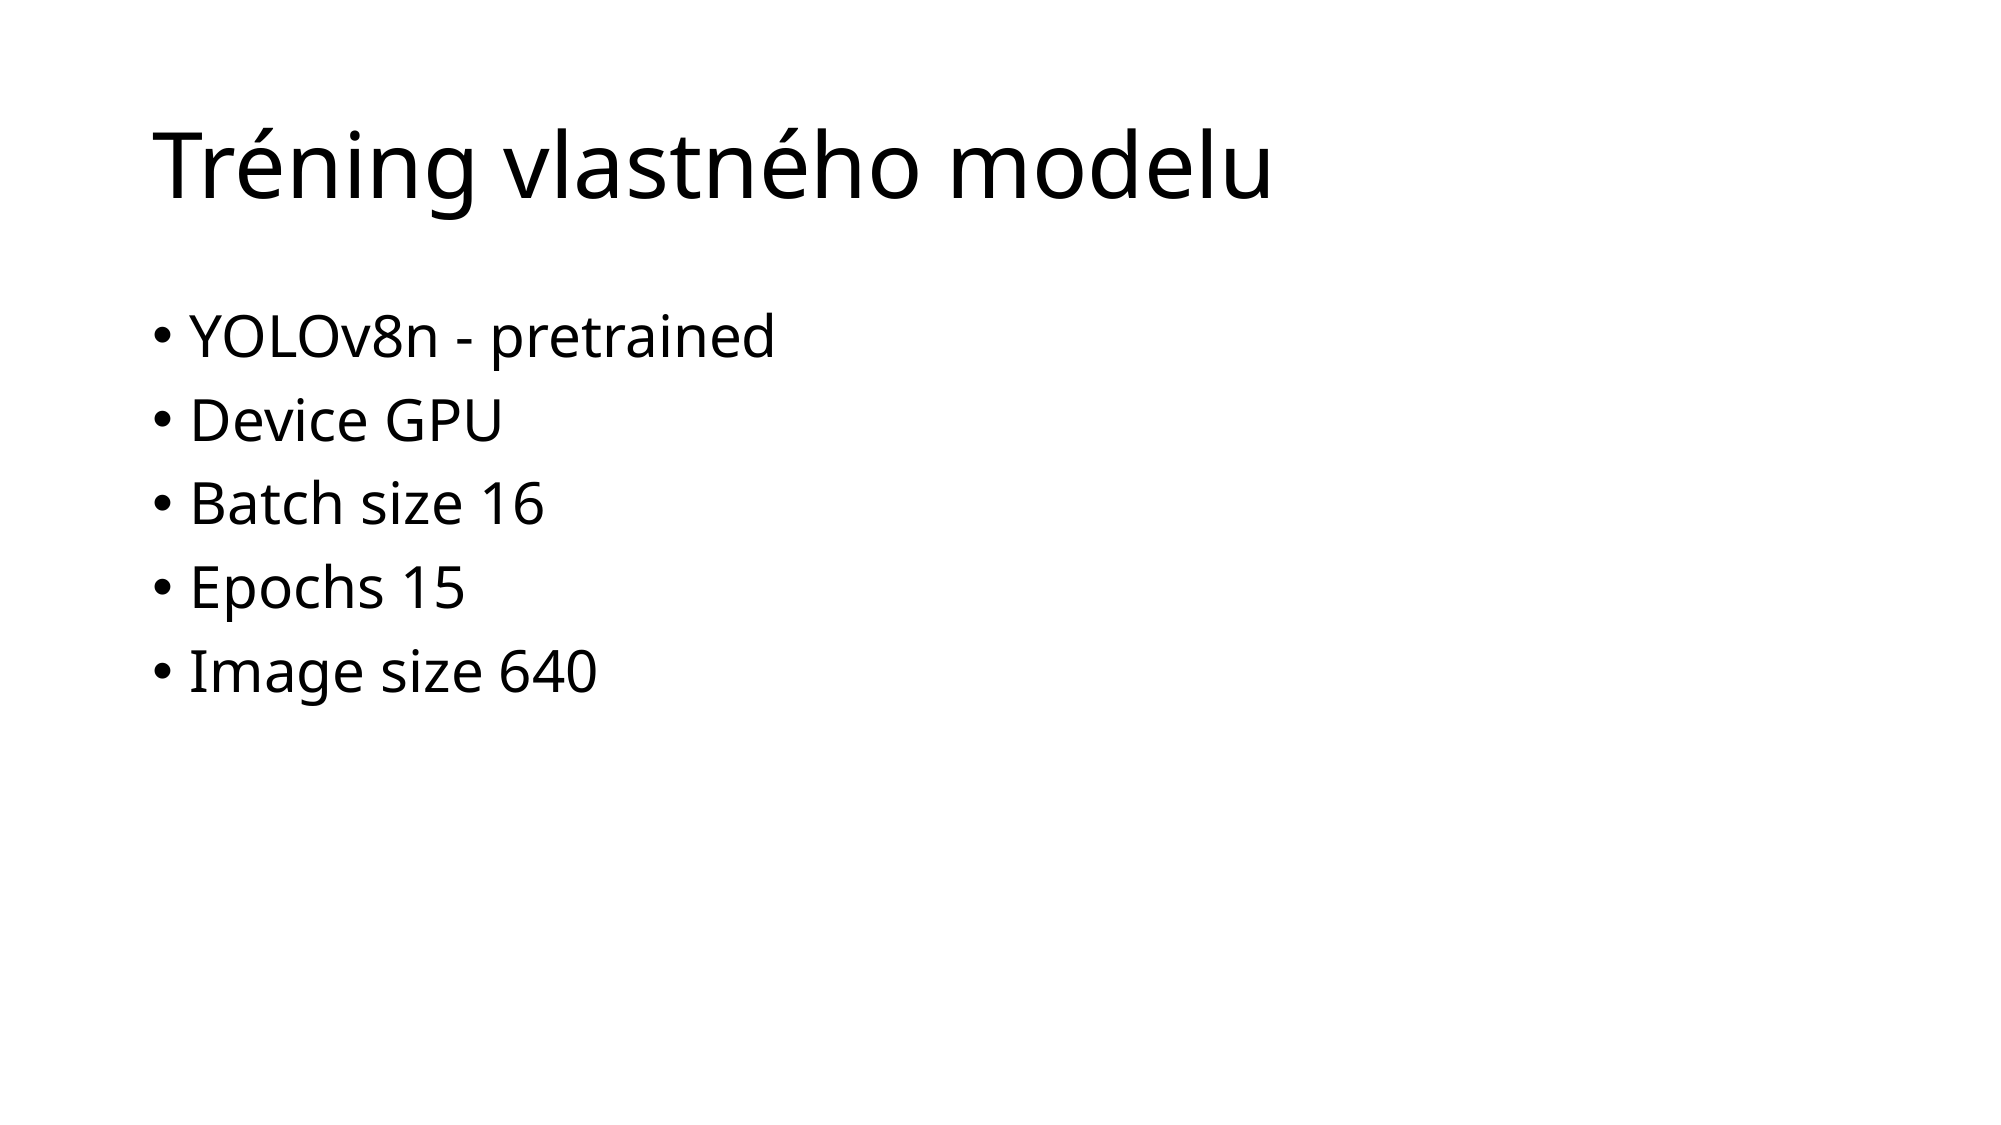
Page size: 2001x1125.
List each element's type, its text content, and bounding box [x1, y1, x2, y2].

list YOLOv8n - pretrained Device GPU Batch size 16 Epochs 15 Image size 640 [137, 299, 1863, 1014]
title Tréning vlastného modelu [137, 59, 1863, 278]
